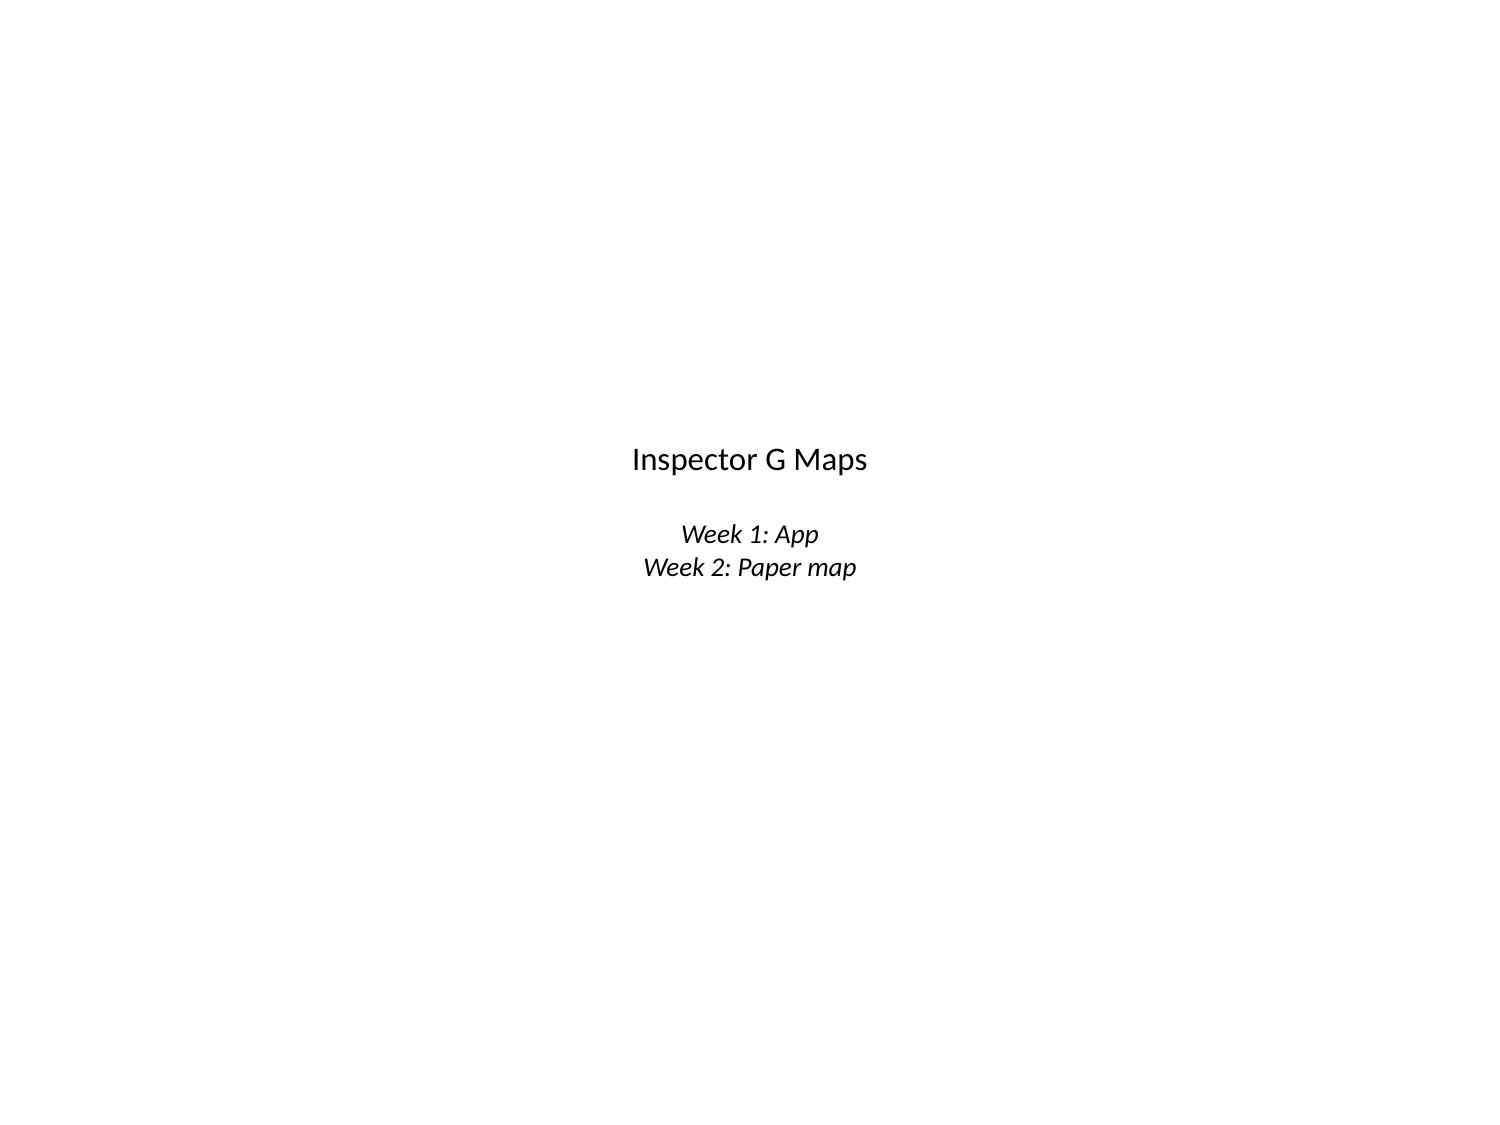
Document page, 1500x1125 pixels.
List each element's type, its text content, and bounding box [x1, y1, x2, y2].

title Inspector G Maps Week 1: App Week 2: Paper map [112, 349, 1388, 591]
